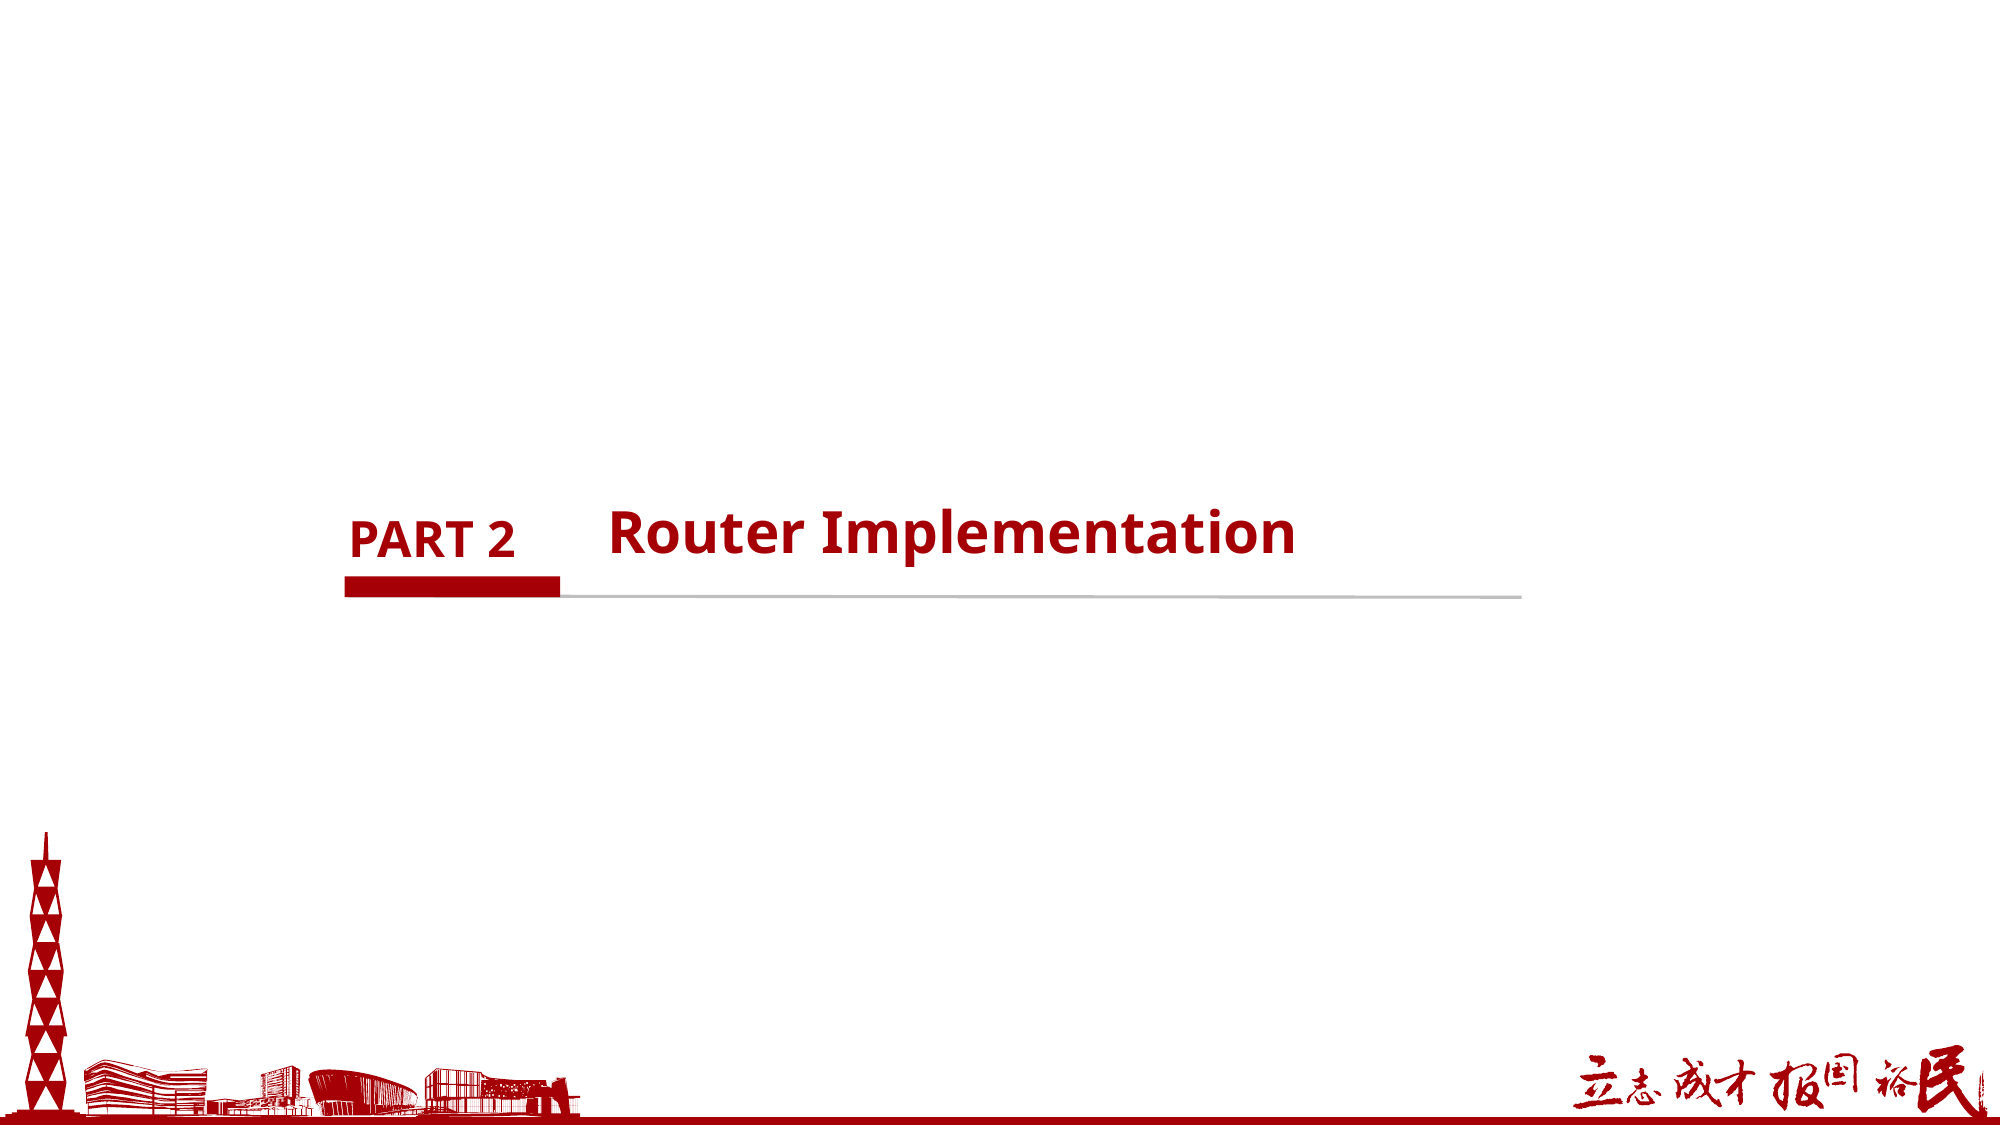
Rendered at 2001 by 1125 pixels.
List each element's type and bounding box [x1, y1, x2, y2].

text_box [342, 473, 1728, 598]
